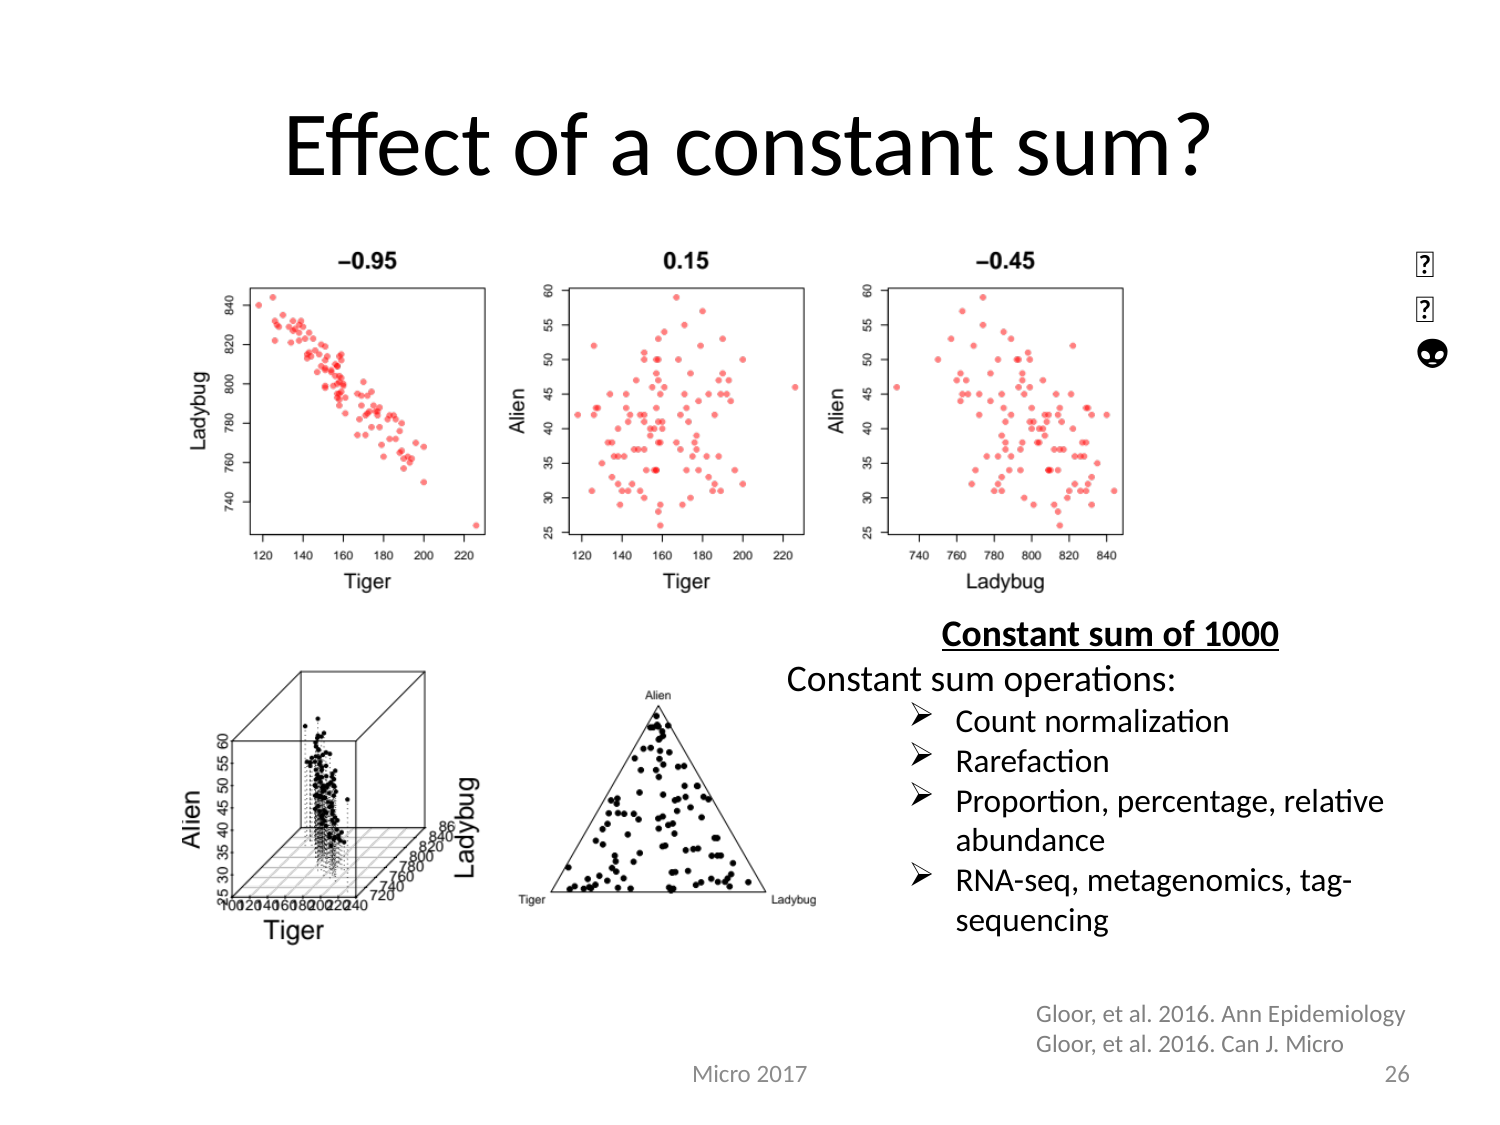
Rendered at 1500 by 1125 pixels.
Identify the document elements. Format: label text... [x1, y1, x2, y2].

title Effect of a constant sum? [75, 45, 1425, 233]
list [181, 232, 1138, 976]
text_box 🐯 🐞 👽 [1400, 232, 1482, 383]
text_box Constant sum of 1000 Constant sum operations: Count normalization Rarefaction Proportion, percentage, relative abundance RNA-seq, metagenomics, tag-sequencing [1143, 601, 1449, 946]
footer Micro 2017 [512, 1042, 988, 1103]
text_box Gloor, et al. 2016. Ann Epidemiology Gloor, et al. 2016. Can J. Micro [1021, 990, 1422, 1065]
slide_number 26 [1074, 1042, 1425, 1103]
